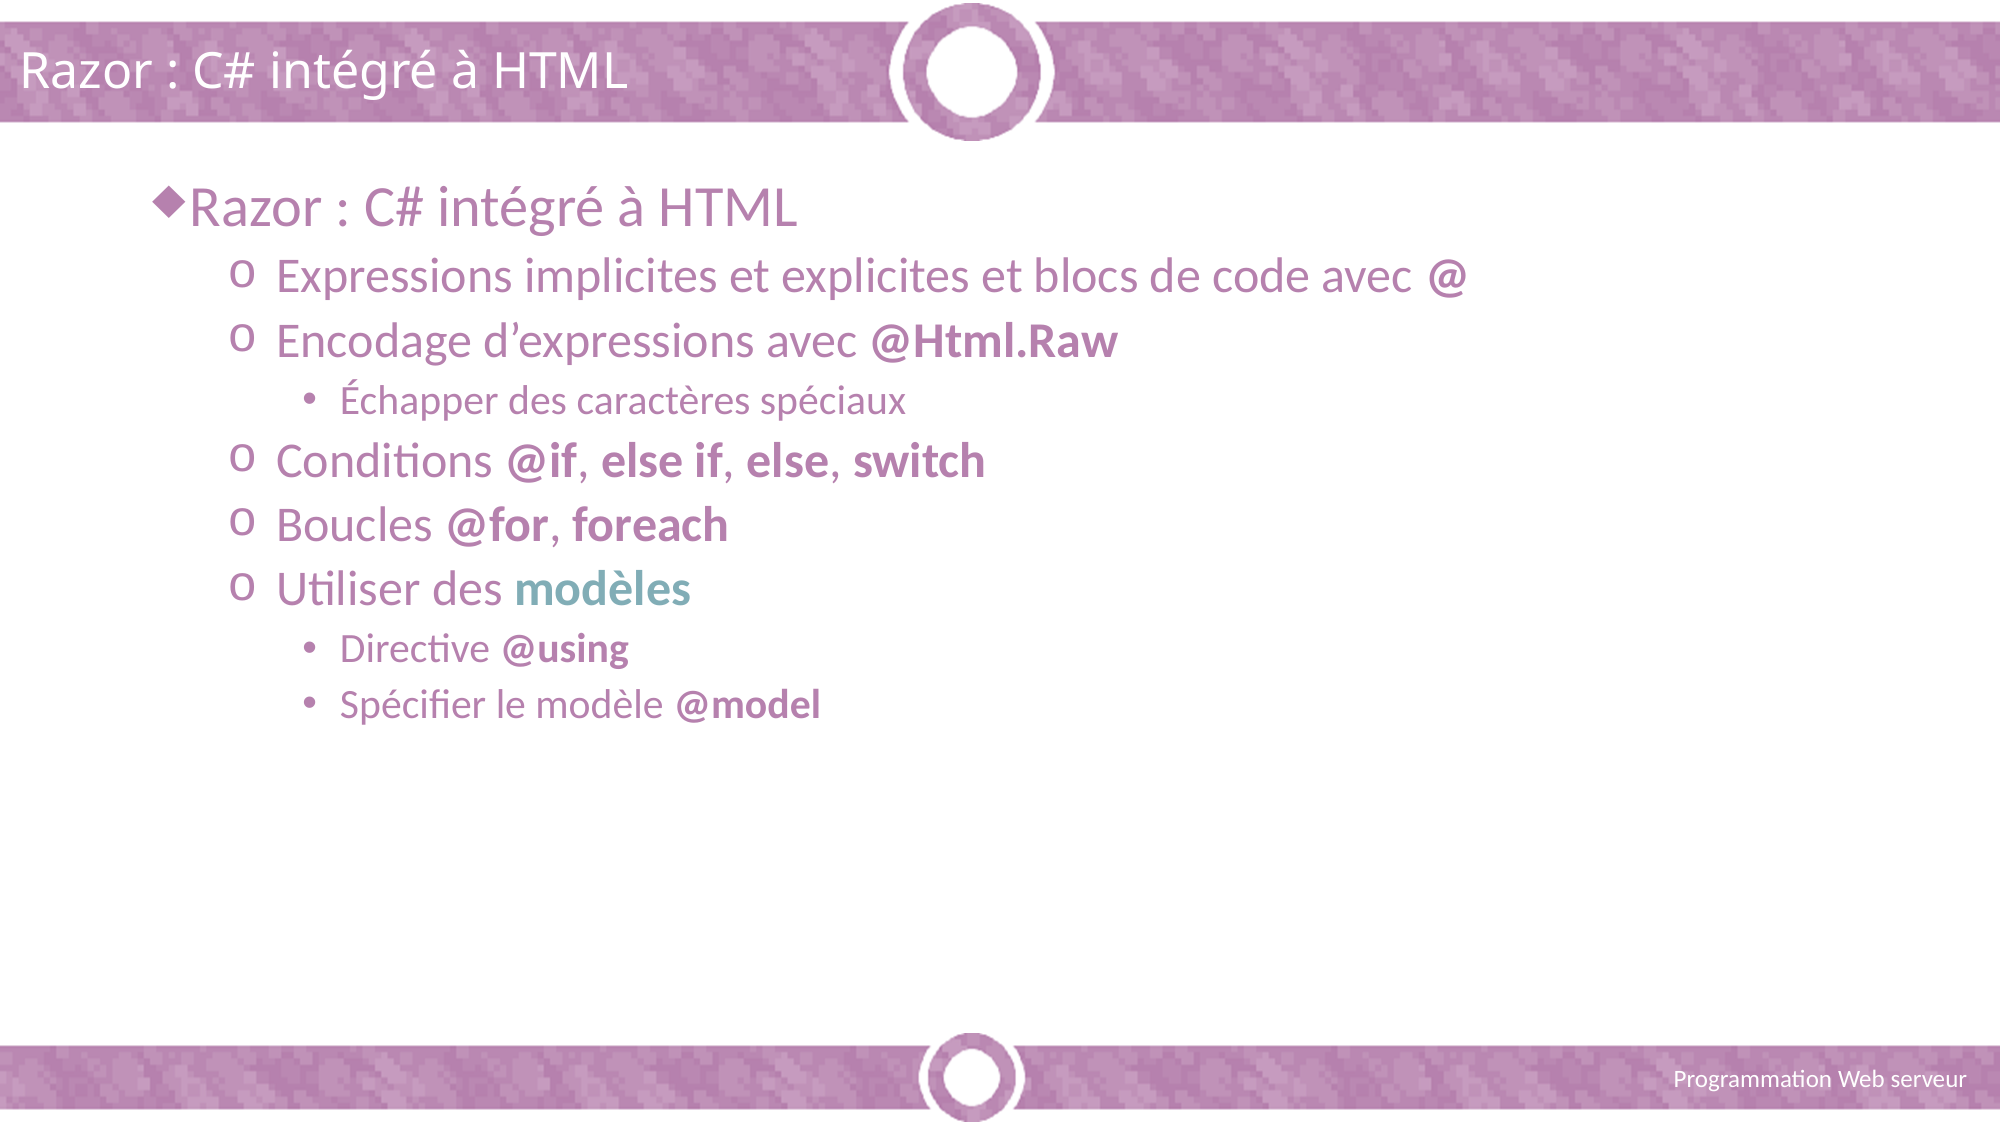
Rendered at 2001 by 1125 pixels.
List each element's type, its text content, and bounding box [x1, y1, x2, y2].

picture [0, 1033, 2000, 1122]
list Razor : C# intégré à HTML Expressions implicites et explicites et blocs de code avec @ Encodage d’expressions avec @Html.Raw Échapper des caractères spéciaux Conditions @if, else if, else, switch Boucles @for, foreach Utiliser des modèles Directive @using Spécifier le modèle @model [137, 168, 1863, 1014]
picture [0, 3, 2000, 141]
title Razor : C# intégré à HTML [4, 22, 884, 123]
